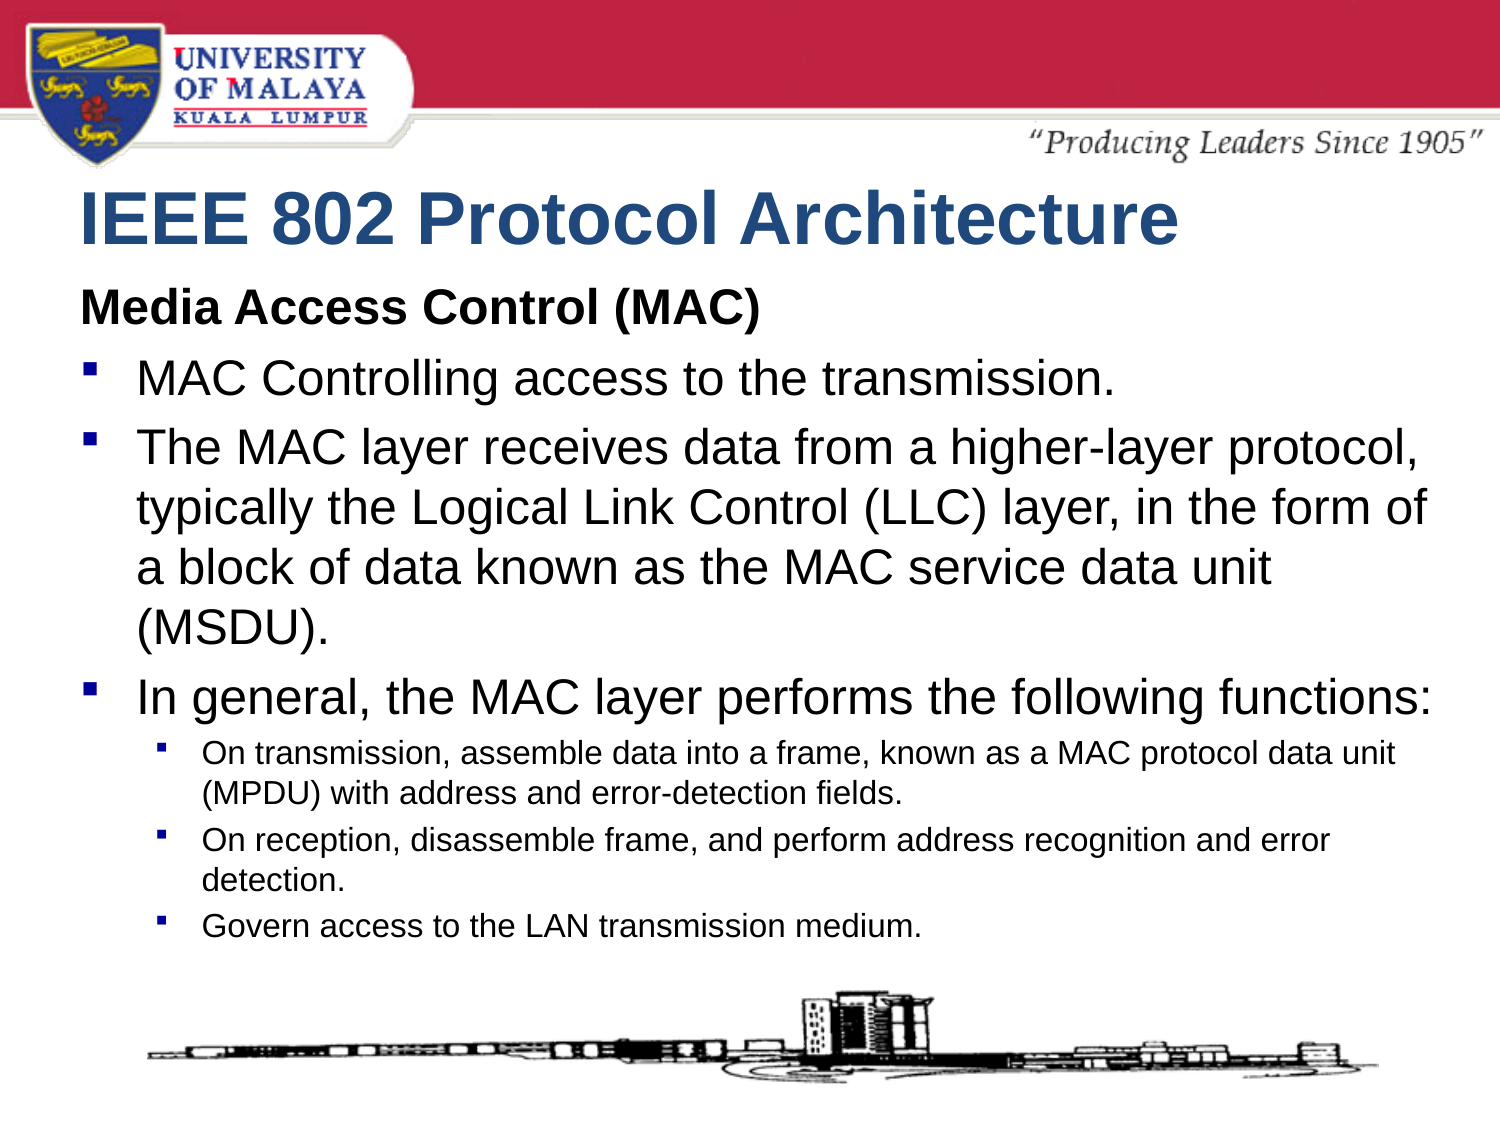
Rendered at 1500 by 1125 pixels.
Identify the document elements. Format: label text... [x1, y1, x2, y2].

list Media Access Control (MAC) MAC Controlling access to the transmission. The MAC layer receives data from a higher-layer protocol, typically the Logical Link Control (LLC) layer, in the form of a block of data known as the MAC service data unit (MSDU). In general, the MAC layer performs the following functions: On transmission, assemble data into a frame, known as a MAC protocol data unit (MPDU) with address and error-detection fields. On reception, disassemble frame, and perform address recognition and error detection. Govern access to the LAN transmission medium. [64, 267, 1451, 966]
picture [147, 989, 1379, 1106]
title IEEE 802 Protocol Architecture [64, 150, 1448, 267]
picture [0, 0, 1500, 169]
